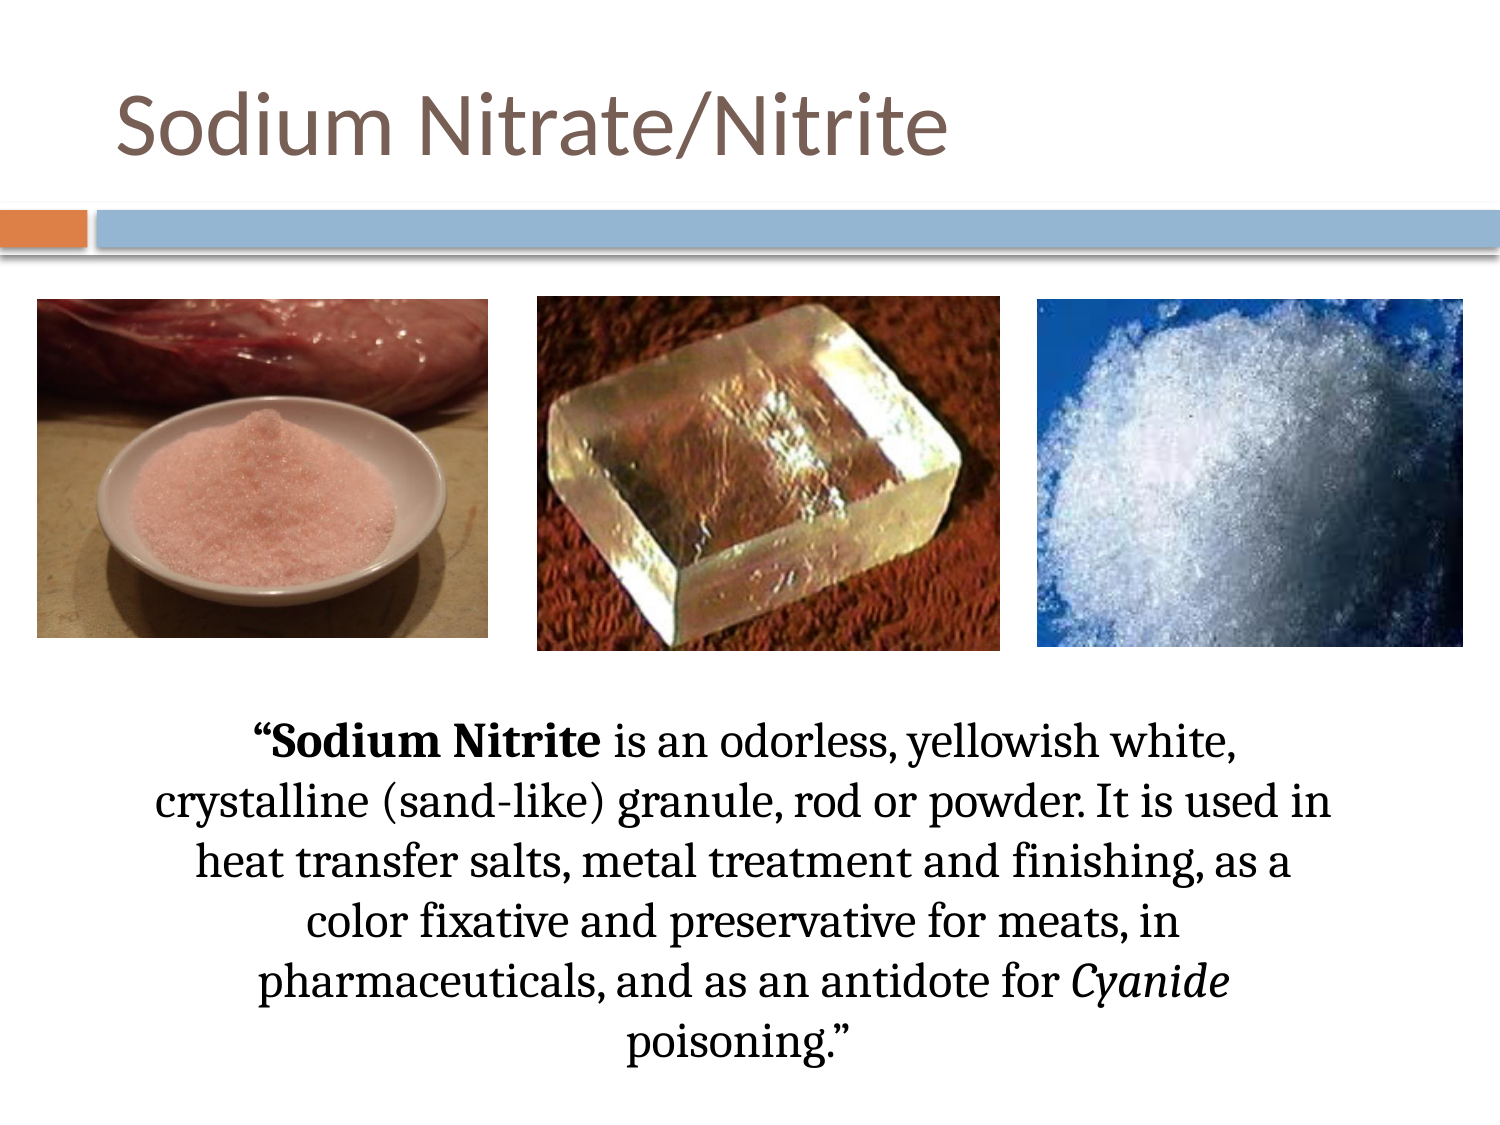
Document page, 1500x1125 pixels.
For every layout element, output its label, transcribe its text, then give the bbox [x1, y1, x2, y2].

text_box “Sodium Nitrite is an odorless, yellowish white, crystalline (sand-like) granule, rod or powder. It is used in heat transfer salts, metal treatment and finishing, as a color fixative and preservative for meats, in pharmaceuticals, and as an antidote for Cyanide poisoning.” [137, 699, 1350, 1125]
title Sodium Nitrate/Nitrite [100, 37, 1438, 200]
picture [537, 296, 1001, 651]
picture [1037, 299, 1463, 647]
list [37, 299, 488, 638]
